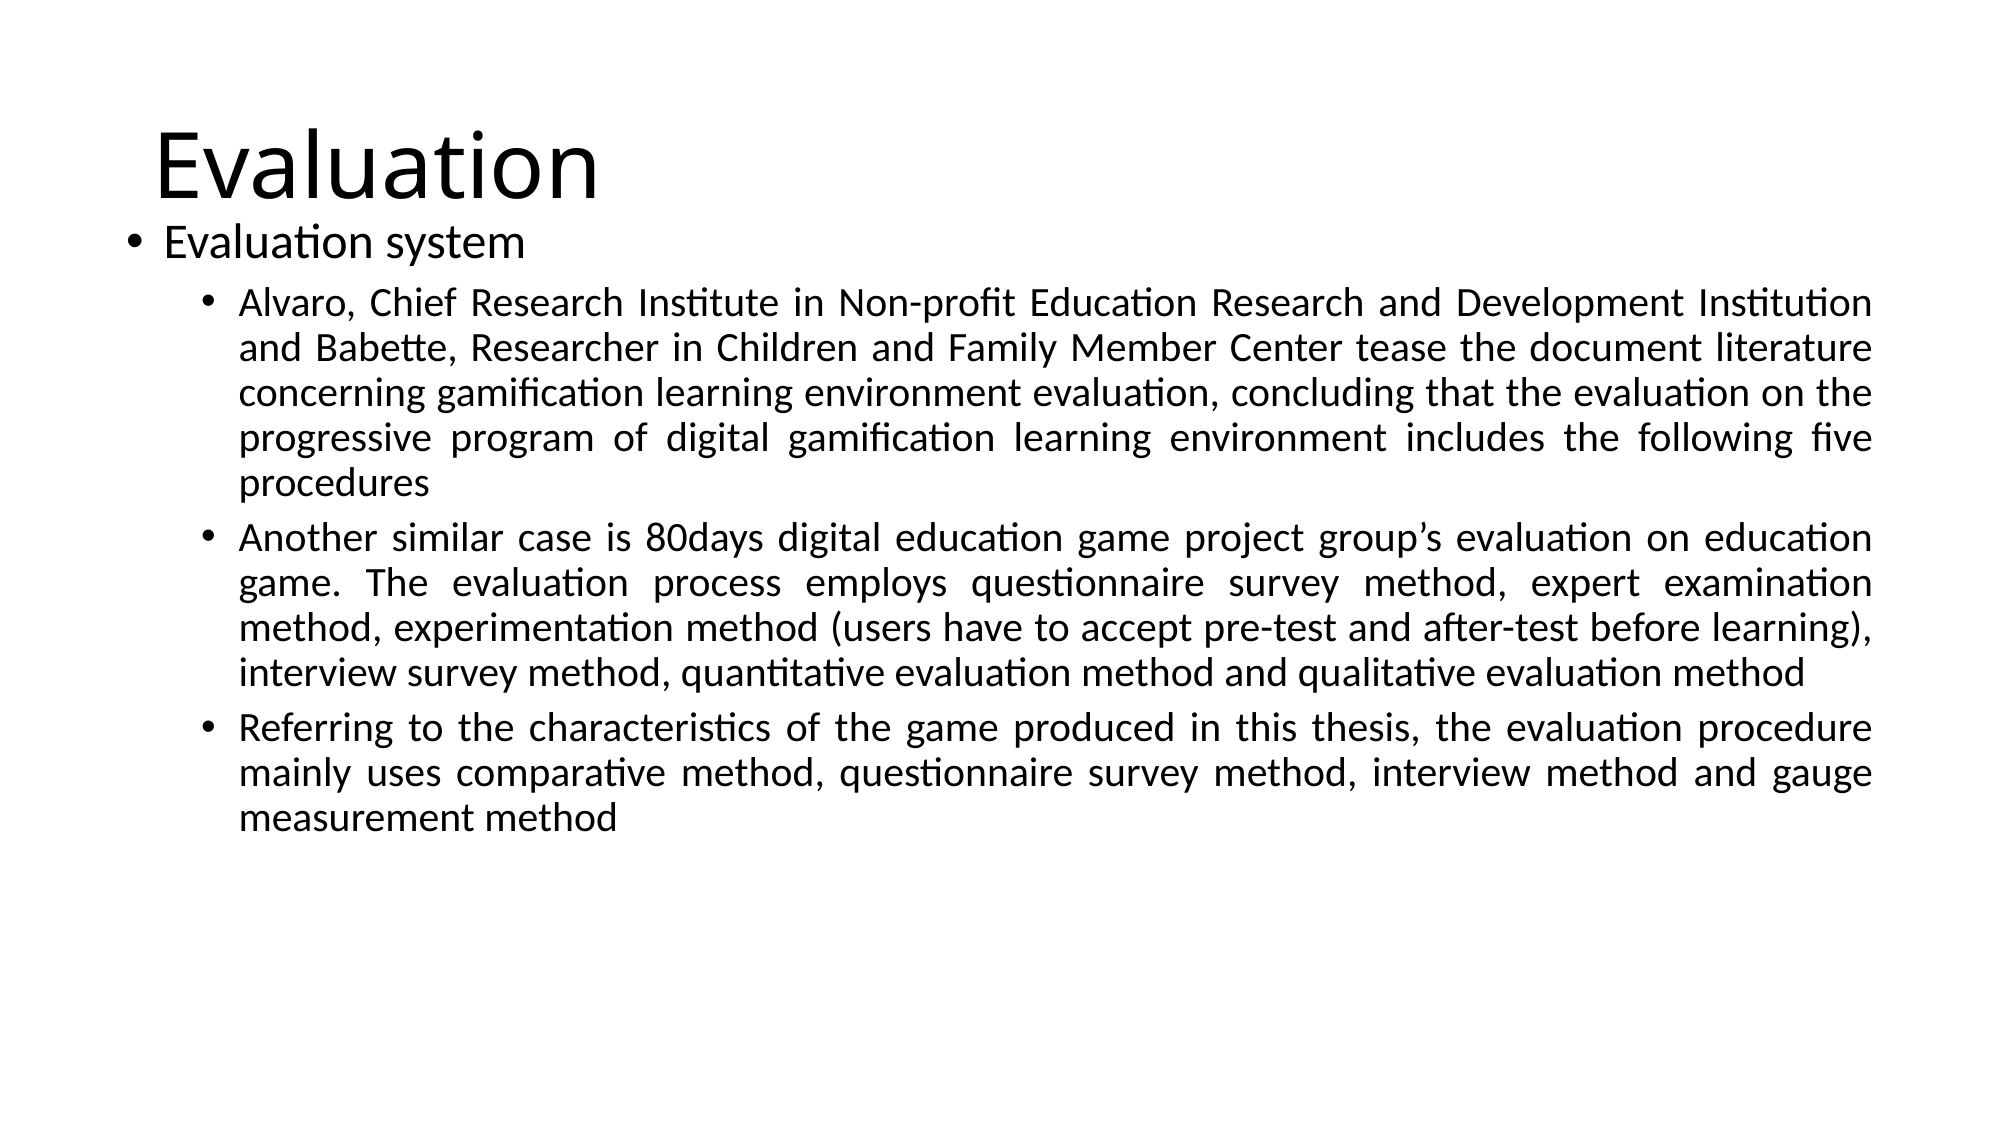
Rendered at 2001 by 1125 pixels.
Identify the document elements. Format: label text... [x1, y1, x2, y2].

list Evaluation system Alvaro, Chief Research Institute in Non-profit Education Research and Development Institution and Babette, Researcher in Children and Family Member Center tease the document literature concerning gamification learning environment evaluation, concluding that the evaluation on the progressive program of digital gamification learning environment includes the following five procedures Another similar case is 80days digital education game project group’s evaluation on education game. The evaluation process employs questionnaire survey method, expert examination method, experimentation method (users have to accept pre-test and after-test before learning), interview survey method, quantitative evaluation method and qualitative evaluation method Referring to the characteristics of the game produced in this thesis, the evaluation procedure mainly uses comparative method, questionnaire survey method, interview method and gauge measurement method [111, 208, 1889, 1000]
title Evaluation [137, 59, 1863, 208]
